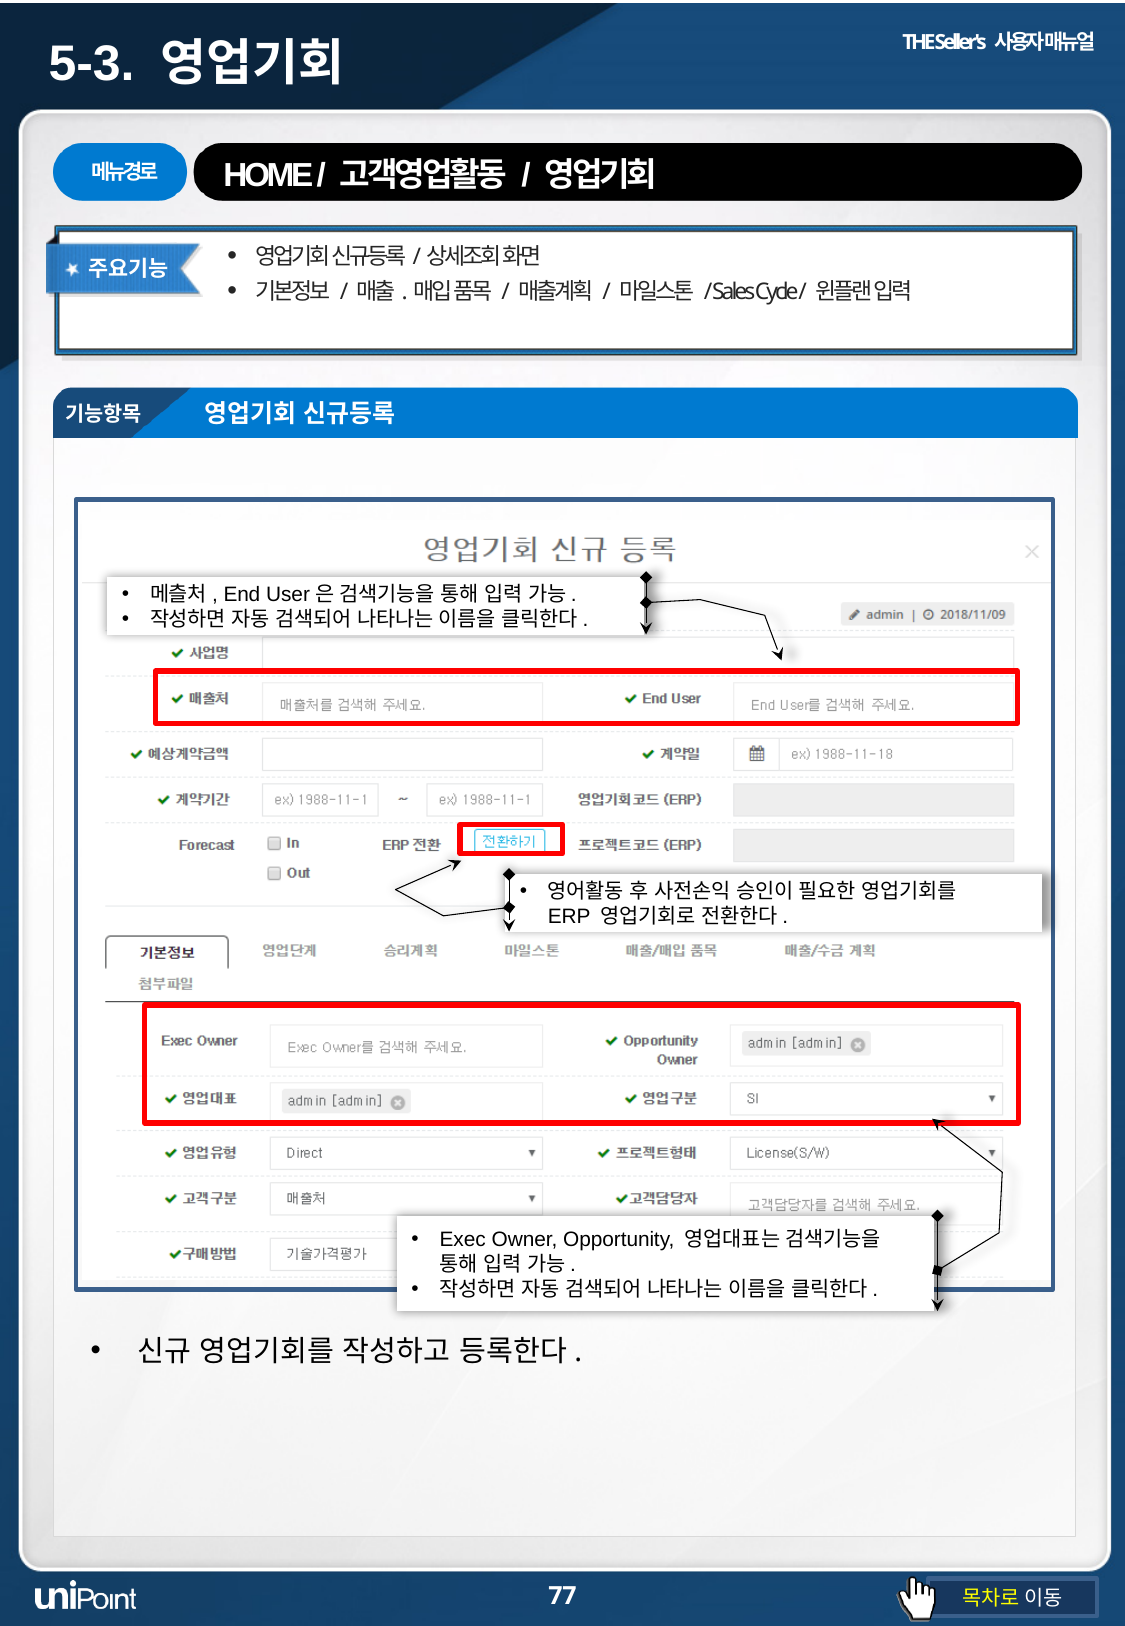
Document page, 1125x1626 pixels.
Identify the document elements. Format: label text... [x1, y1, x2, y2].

text_box [74, 497, 1055, 1292]
text_box HOME / 고객영업활동 / 영업기회 [217, 154, 1053, 199]
text_box 영업기회 신규등록 [204, 397, 396, 428]
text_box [54, 438, 1075, 1536]
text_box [874, 1569, 1098, 1625]
picture [0, 3, 1125, 1626]
text_box Exec Owner, Opportunity, 영업대표는 검색기능을 통해 입력 가능. 작성하면 자동 검색되어 나타나는 이름을 클릭한다. [397, 1288, 944, 1312]
text_box 신규 영업기회를 작성하고 등록한다. [75, 1324, 1053, 1375]
text_box 영업기회 신규등록/상세조회 화면 기본정보 / 매출.매입 품목 / 매출계획 / 마일스톤 / Sales Cycle / 윈플랜 입력 [221, 233, 1068, 345]
text_box 5-3. 영업기회 [42, 36, 752, 97]
text_box [392, 1292, 955, 1317]
